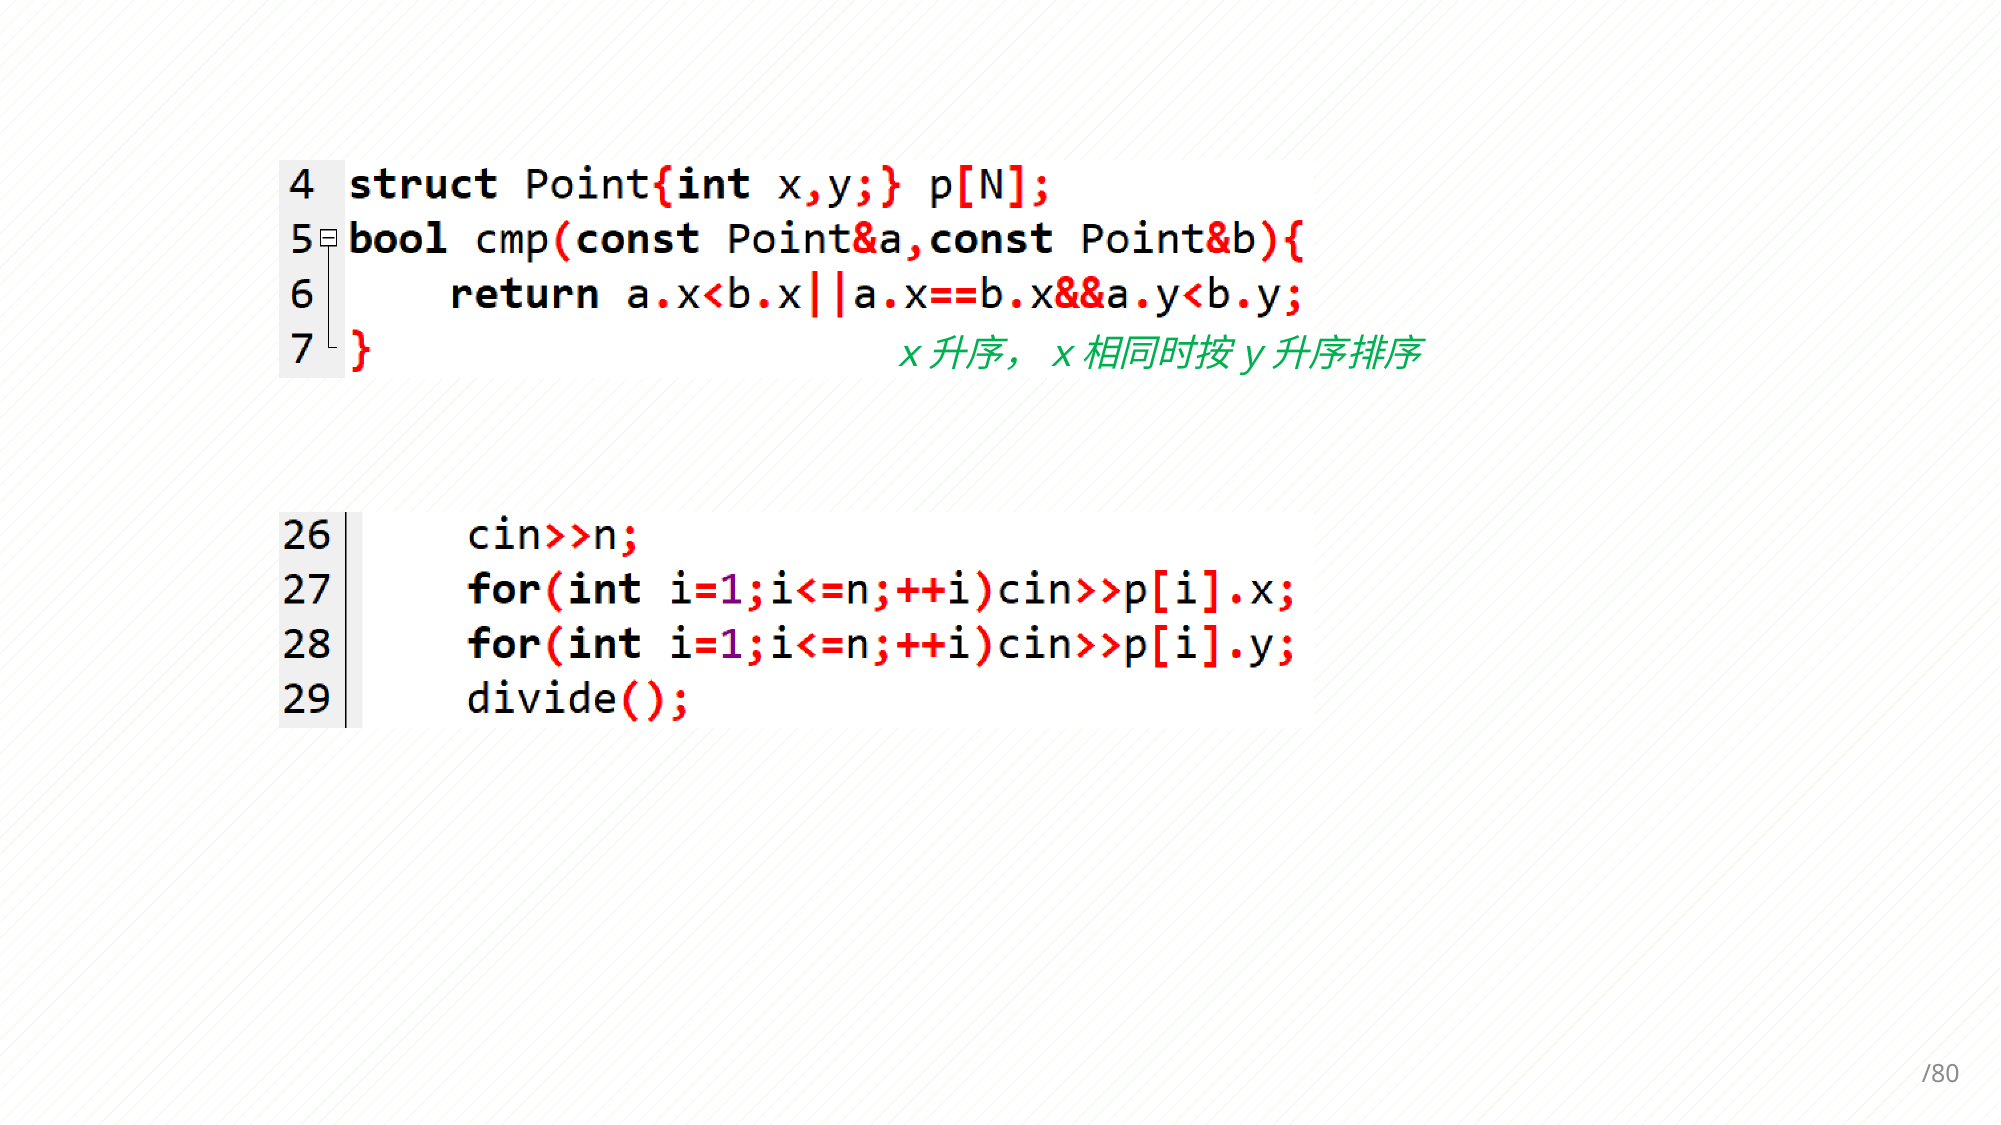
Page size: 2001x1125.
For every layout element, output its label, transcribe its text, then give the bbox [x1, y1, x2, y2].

picture [279, 511, 1314, 728]
text_box x升序，x相同时按y升序排序 [1317, 322, 1461, 382]
picture [279, 160, 1314, 378]
